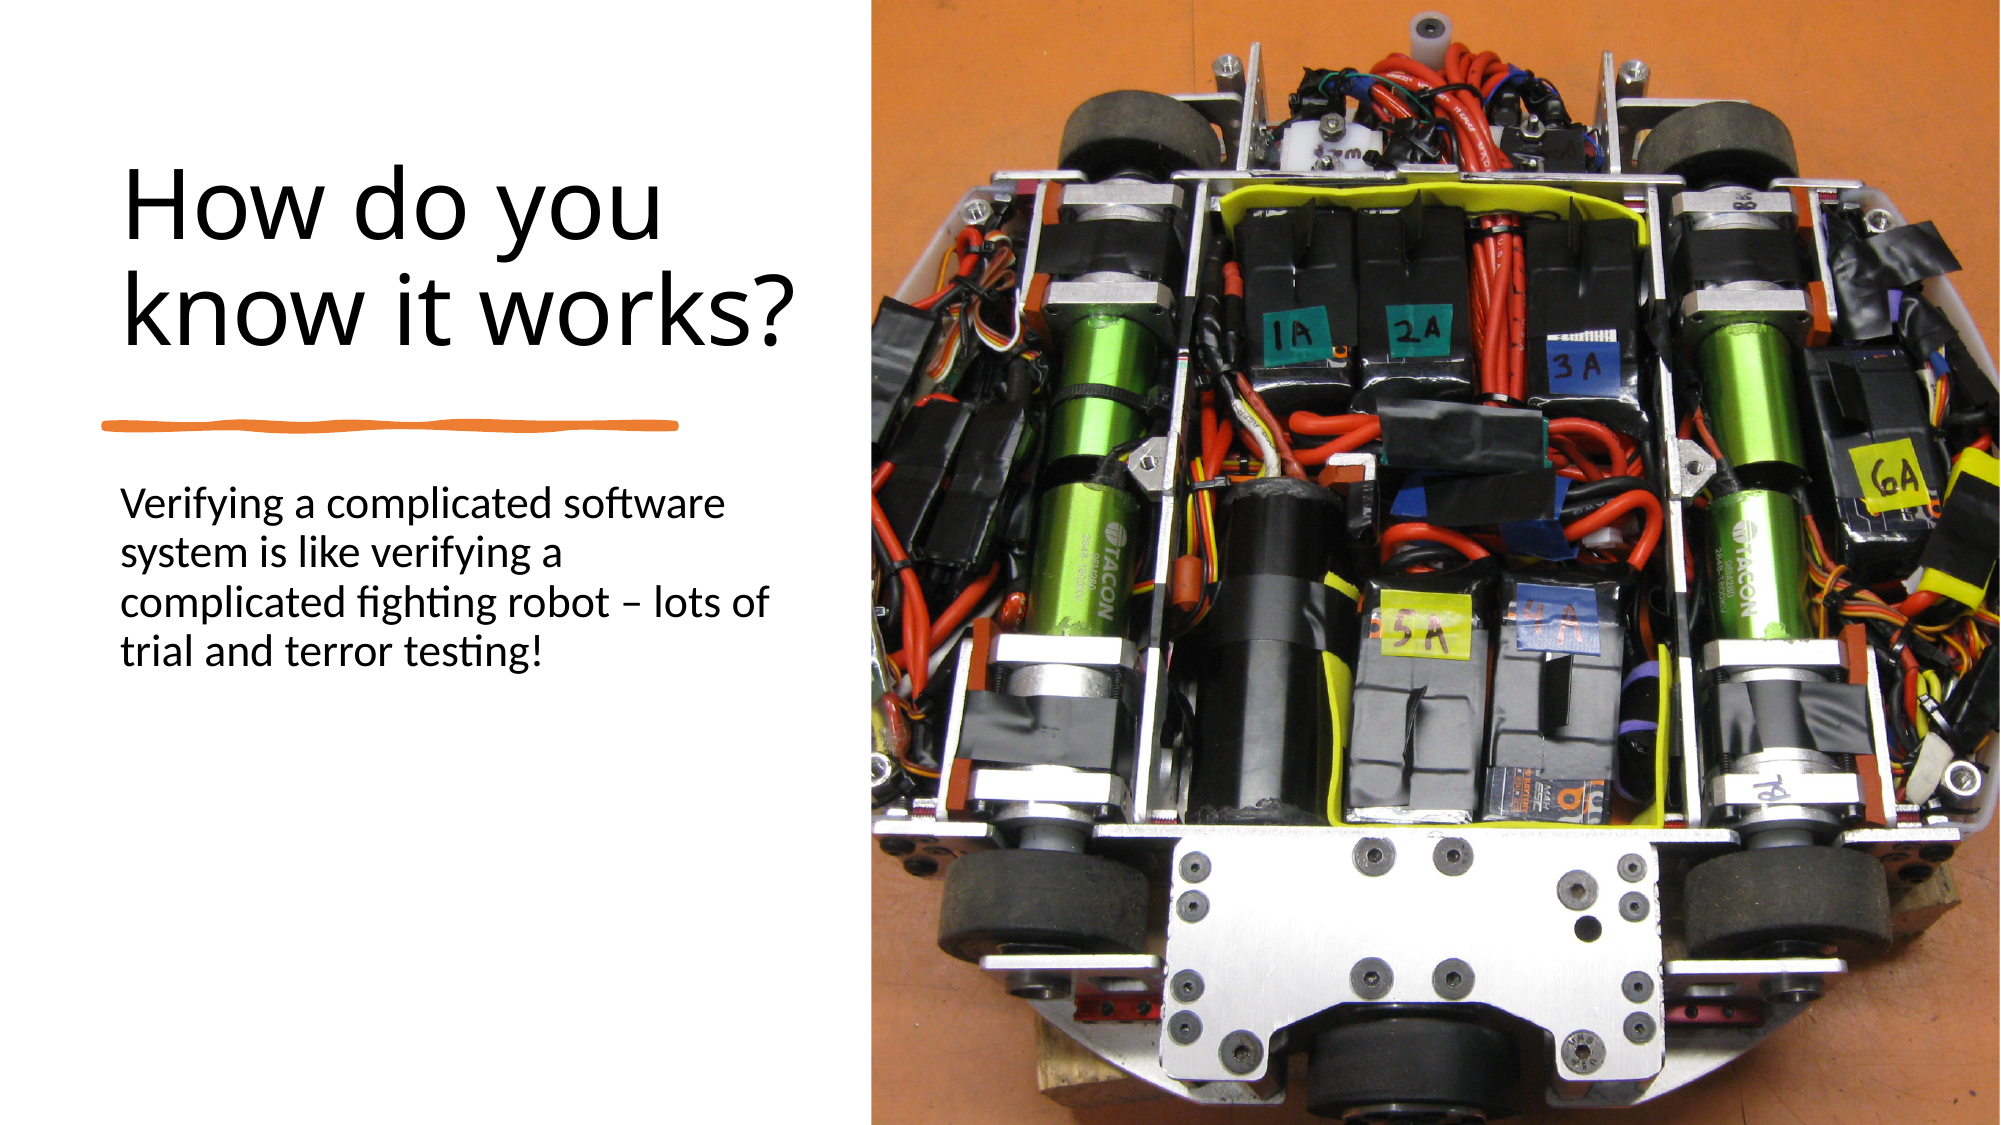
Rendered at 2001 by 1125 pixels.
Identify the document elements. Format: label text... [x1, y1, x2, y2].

text_box [103, 421, 676, 431]
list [871, 0, 2000, 1125]
title How do you know it works? [105, 53, 822, 375]
text_box [0, 0, 871, 1125]
text_box Verifying a complicated software system is like verifying a complicated fighting robot – lots of trial and terror testing! [104, 471, 802, 1016]
